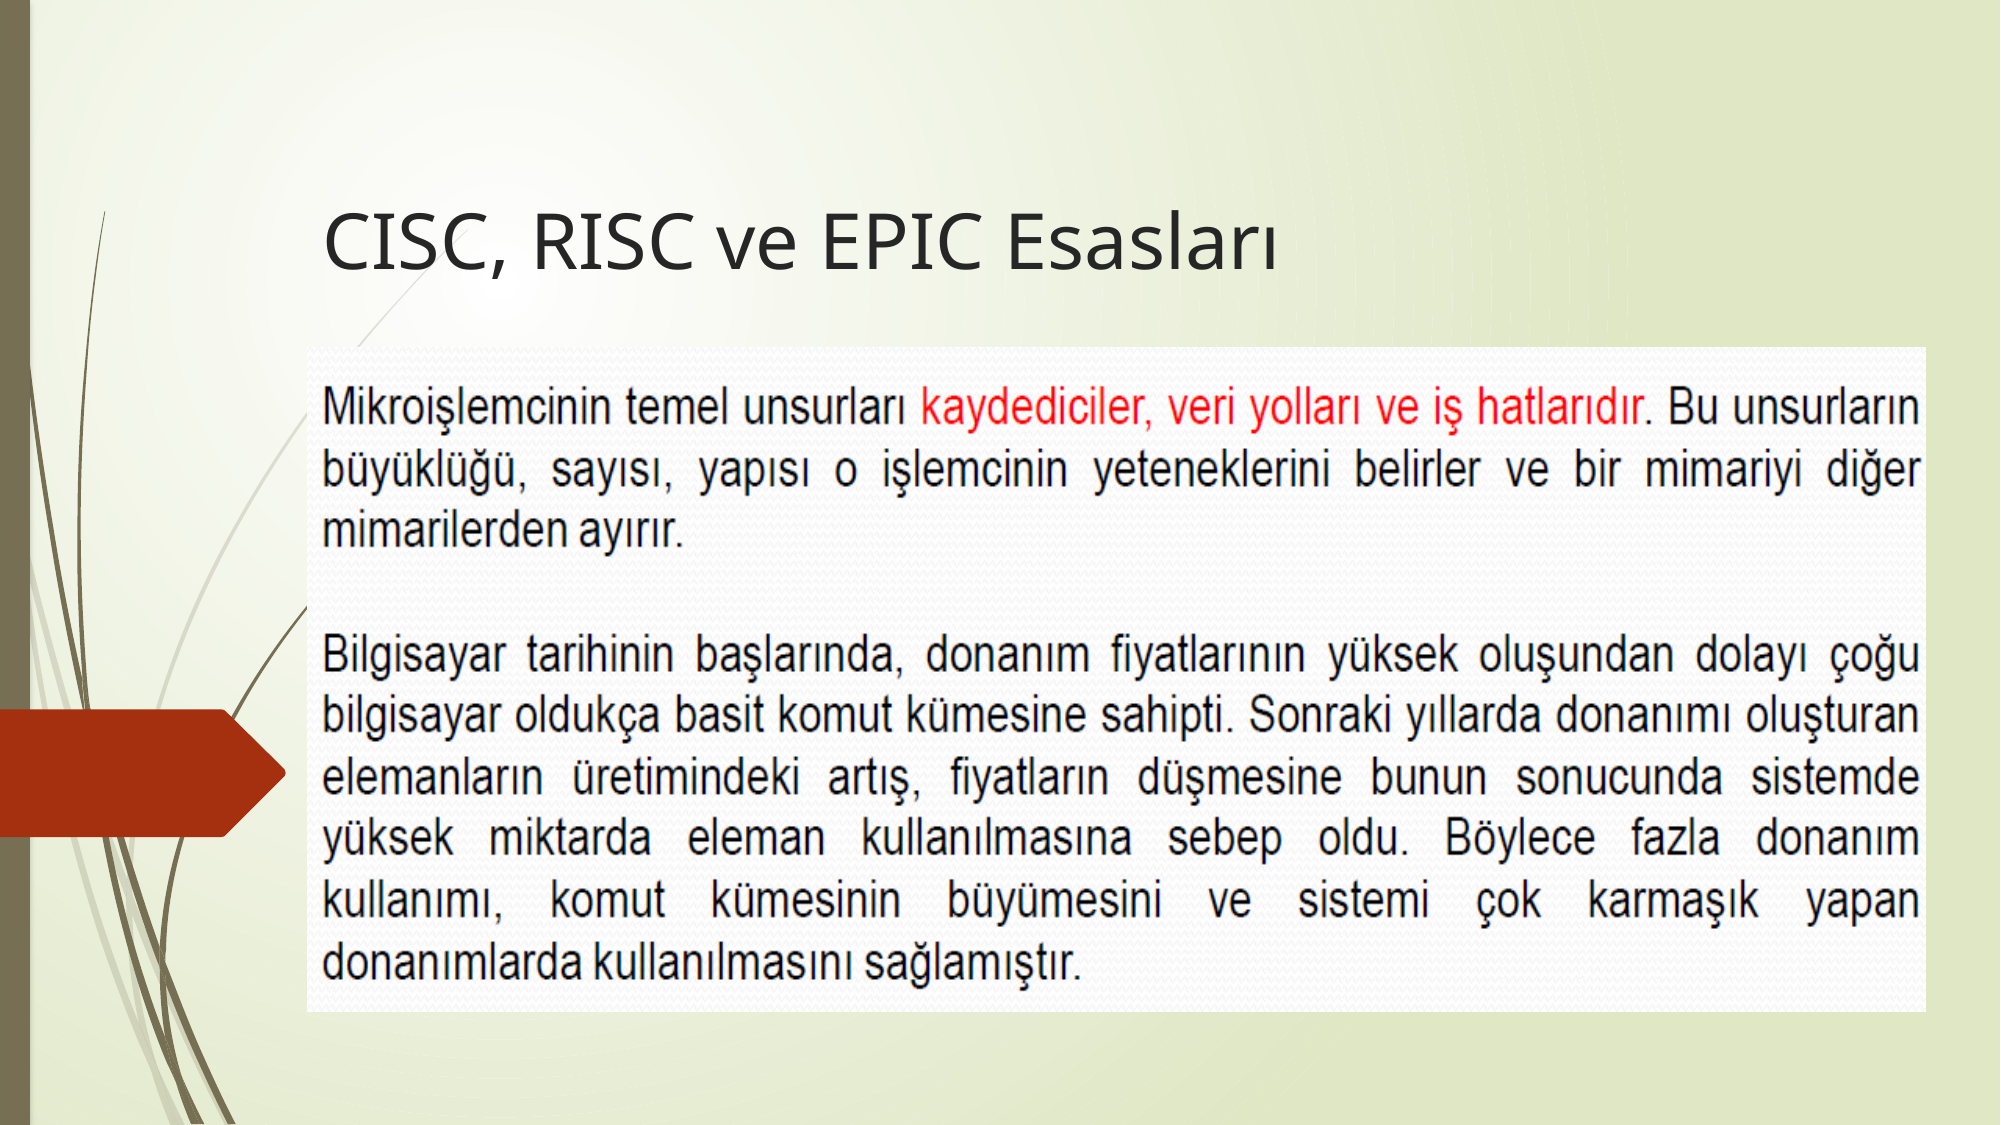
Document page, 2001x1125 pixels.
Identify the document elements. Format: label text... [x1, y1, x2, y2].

title CISC, RISC ve EPIC Esasları [307, 184, 1750, 293]
picture [307, 347, 1926, 1012]
